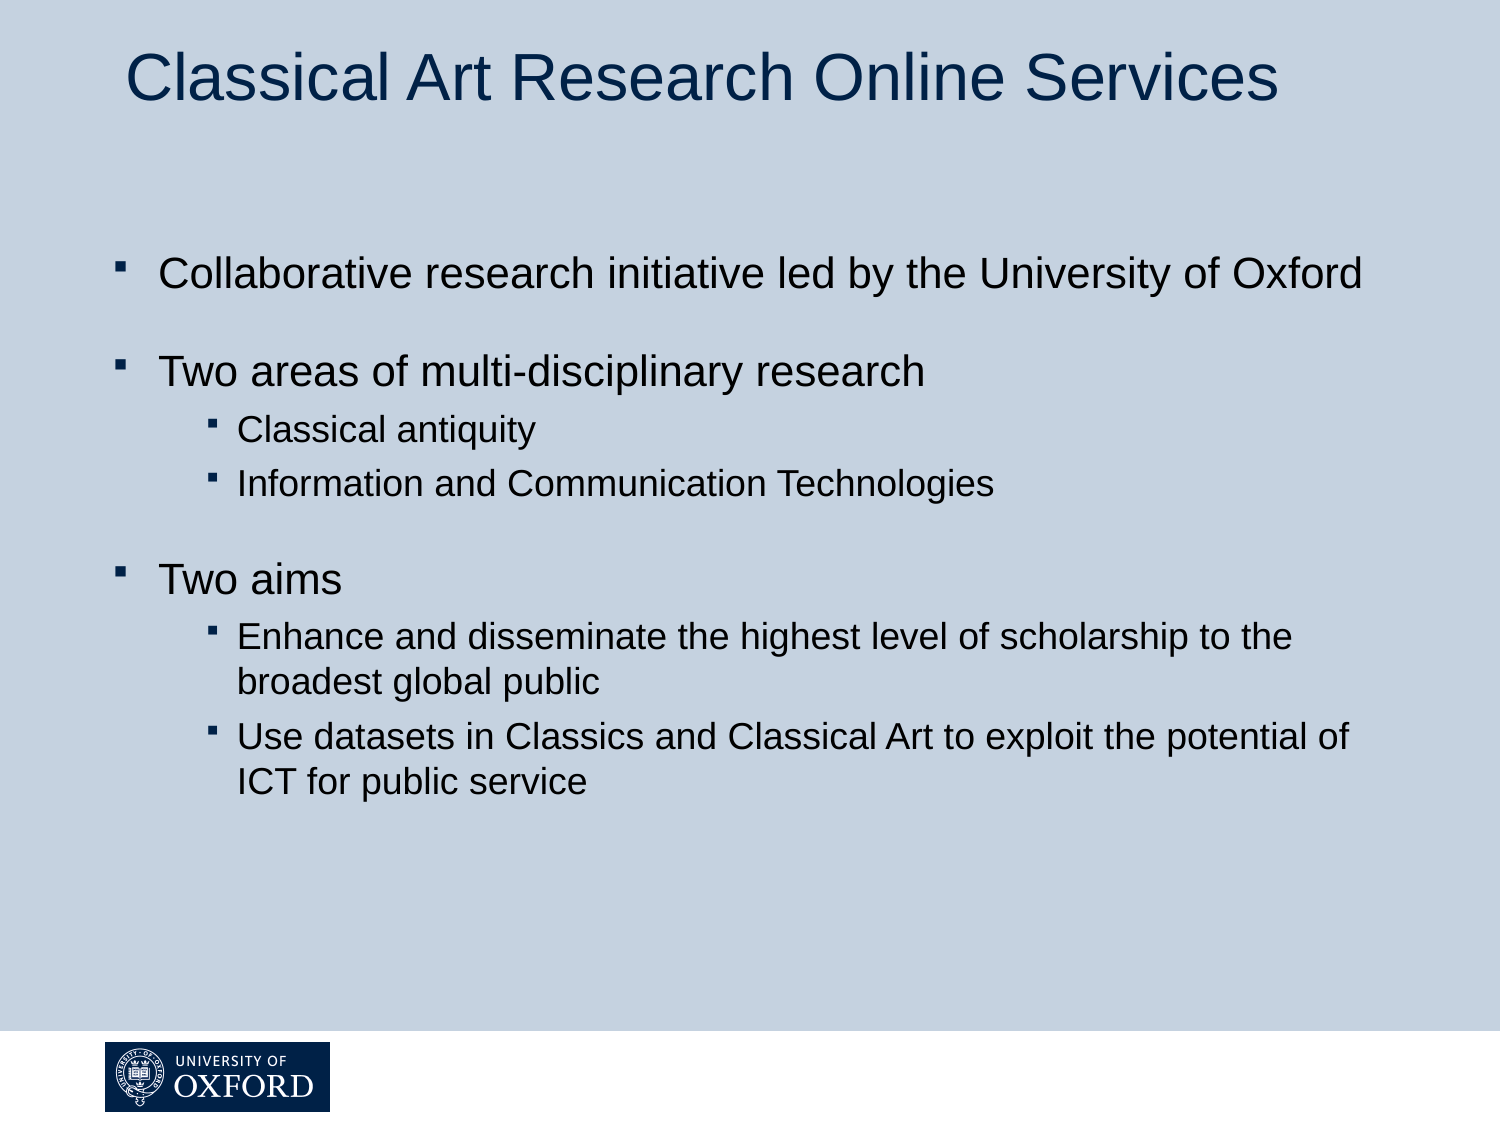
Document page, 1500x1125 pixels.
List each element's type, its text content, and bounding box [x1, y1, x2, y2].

picture [105, 1042, 330, 1112]
text_box Collaborative research initiative led by the University of Oxford Two areas of multi-disciplinary research Classical antiquity Information and Communication Technologies Two aims Enhance and disseminate the highest level of scholarship to the broadest global public Use datasets in Classics and Classical Art to exploit the potential of ICT for public service [112, 247, 1388, 923]
text_box Classical Art Research Online Services [124, 37, 1400, 191]
